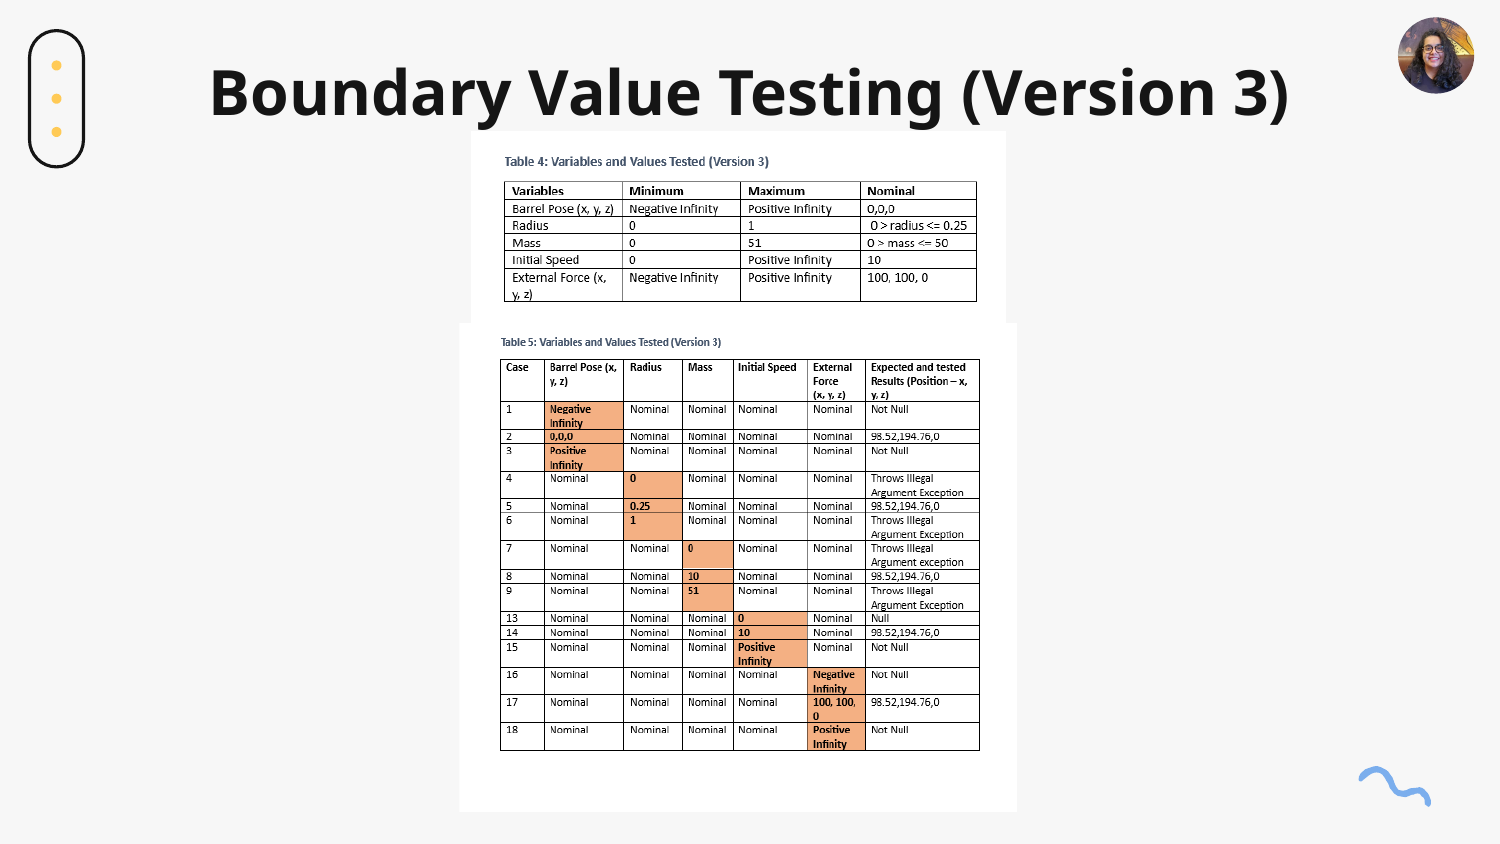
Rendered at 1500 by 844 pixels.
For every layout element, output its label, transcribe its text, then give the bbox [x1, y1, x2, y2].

picture [459, 131, 1018, 819]
picture [1397, 17, 1475, 94]
title Boundary Value Testing (Version 3) [118, 37, 1382, 132]
